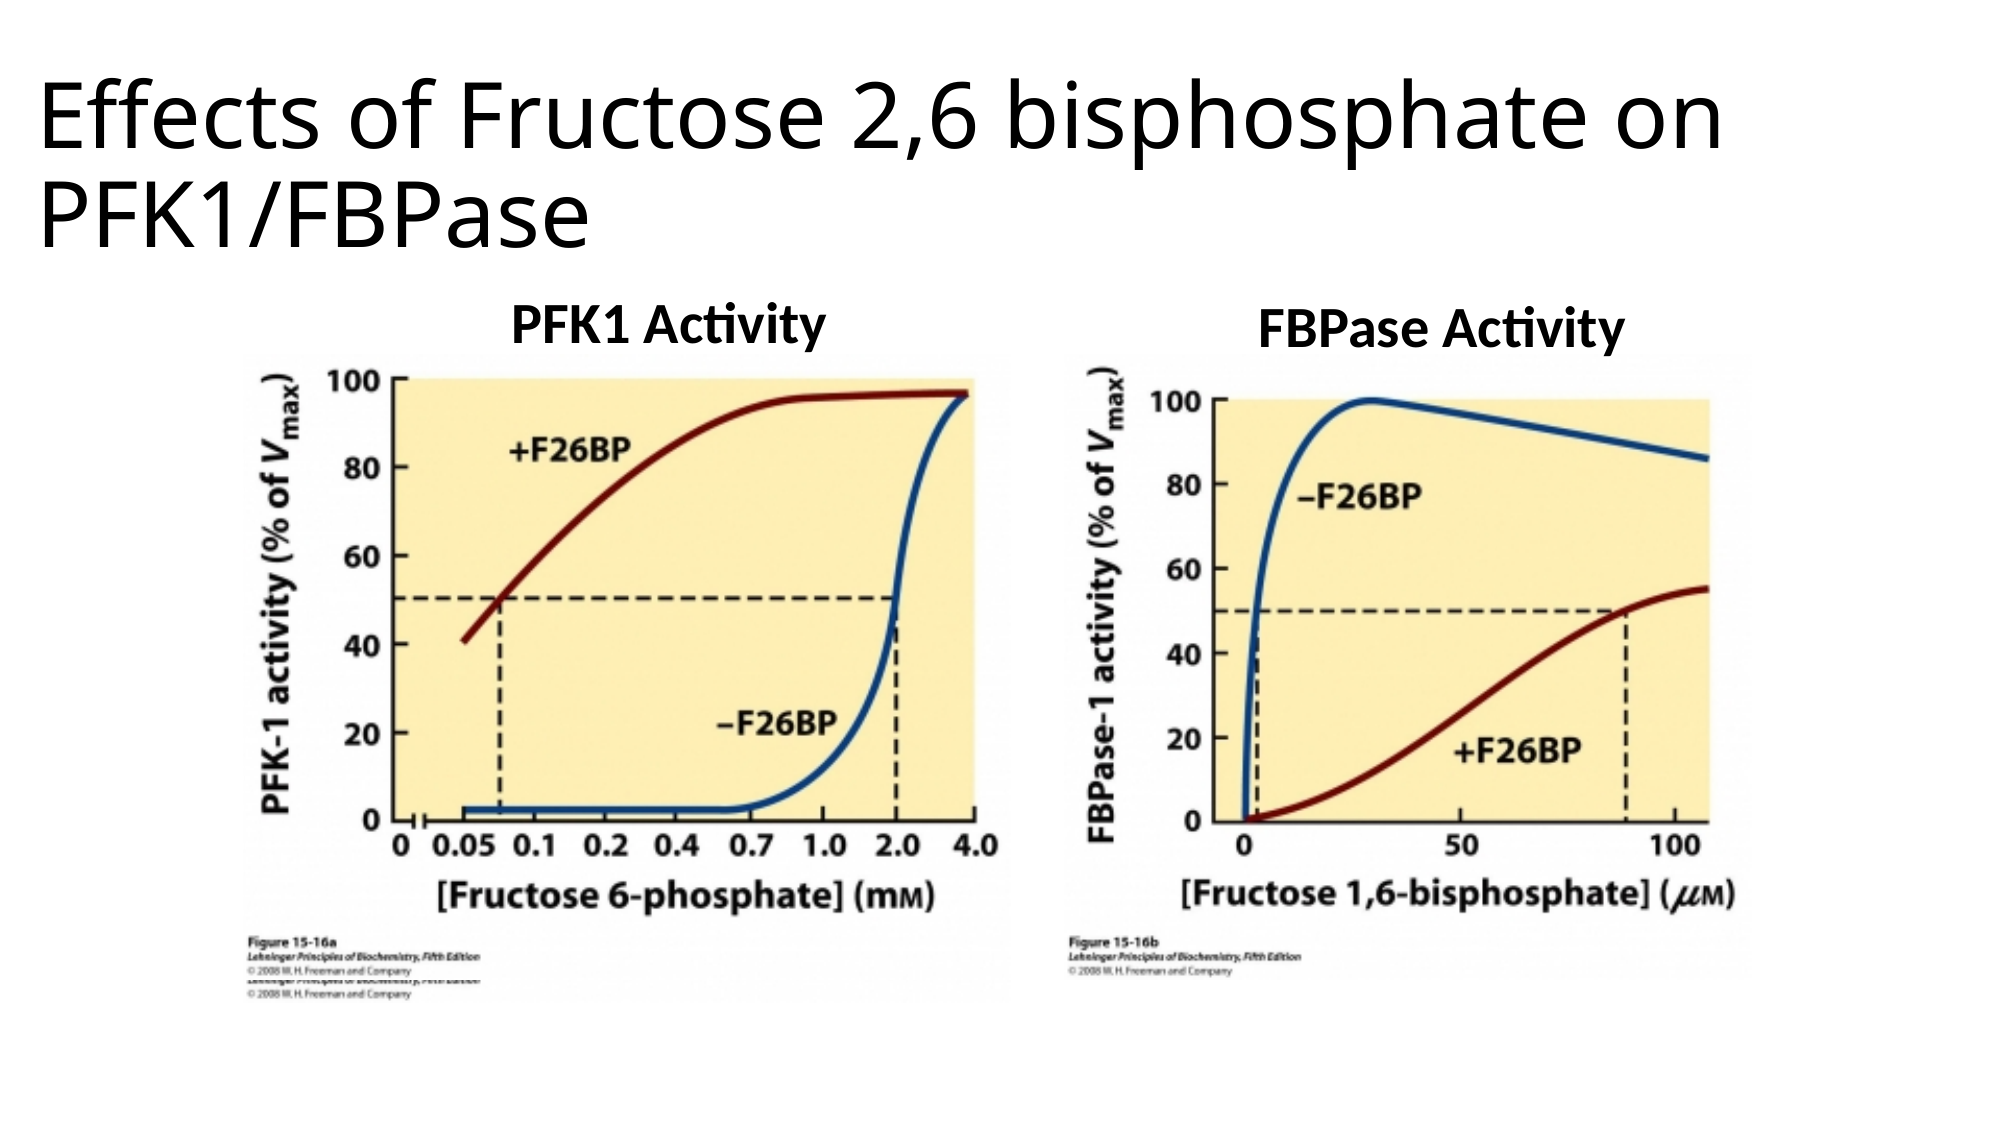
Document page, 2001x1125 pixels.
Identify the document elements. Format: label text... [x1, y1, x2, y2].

picture [243, 354, 1011, 1004]
text_box PFK1 Activity [497, 277, 843, 354]
picture [1063, 354, 1752, 980]
title Effects of Fructose 2,6 bisphosphate on PFK1/FBPase [21, 59, 2000, 278]
text_box FBPase Activity [1244, 281, 1641, 354]
